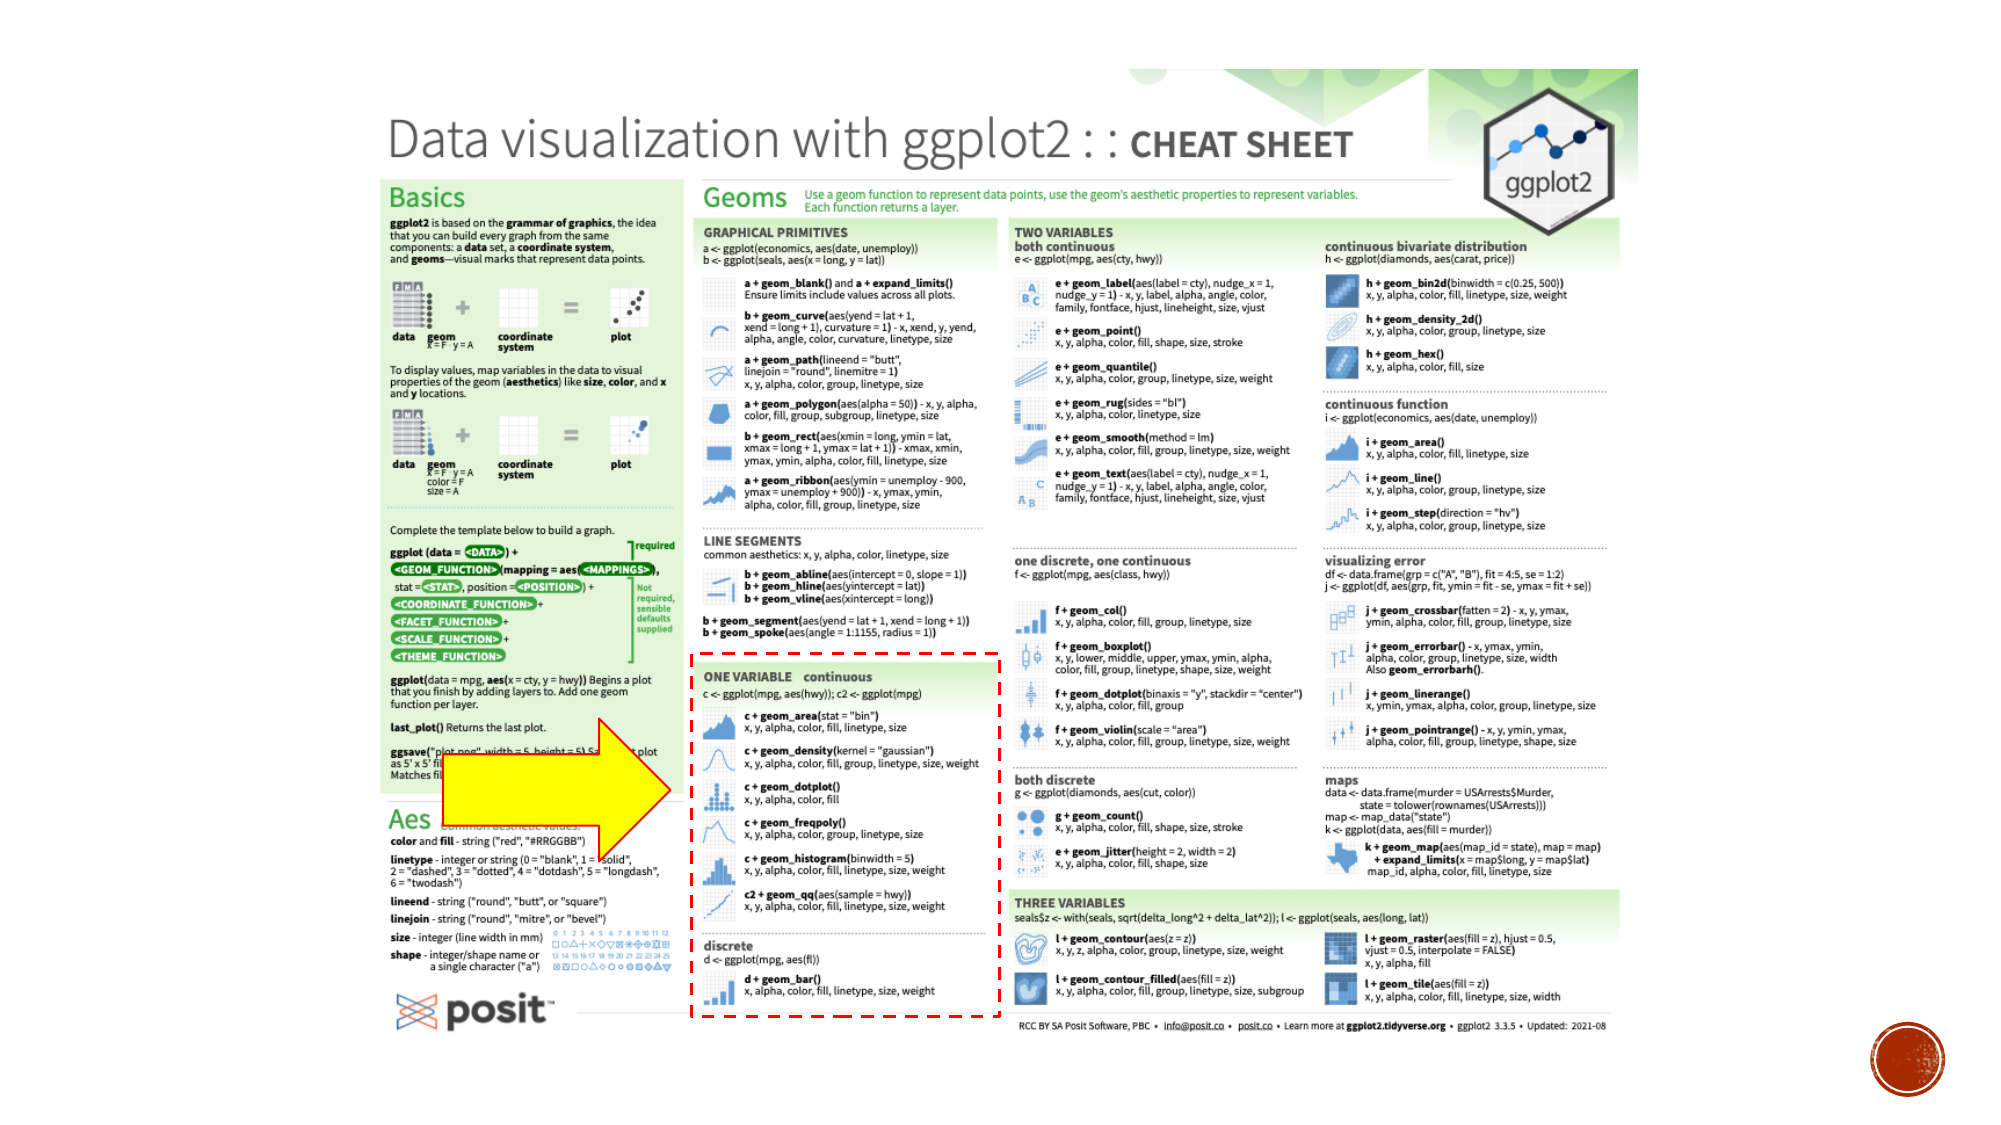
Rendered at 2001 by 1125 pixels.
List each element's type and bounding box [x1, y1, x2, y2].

picture [362, 69, 1638, 1055]
